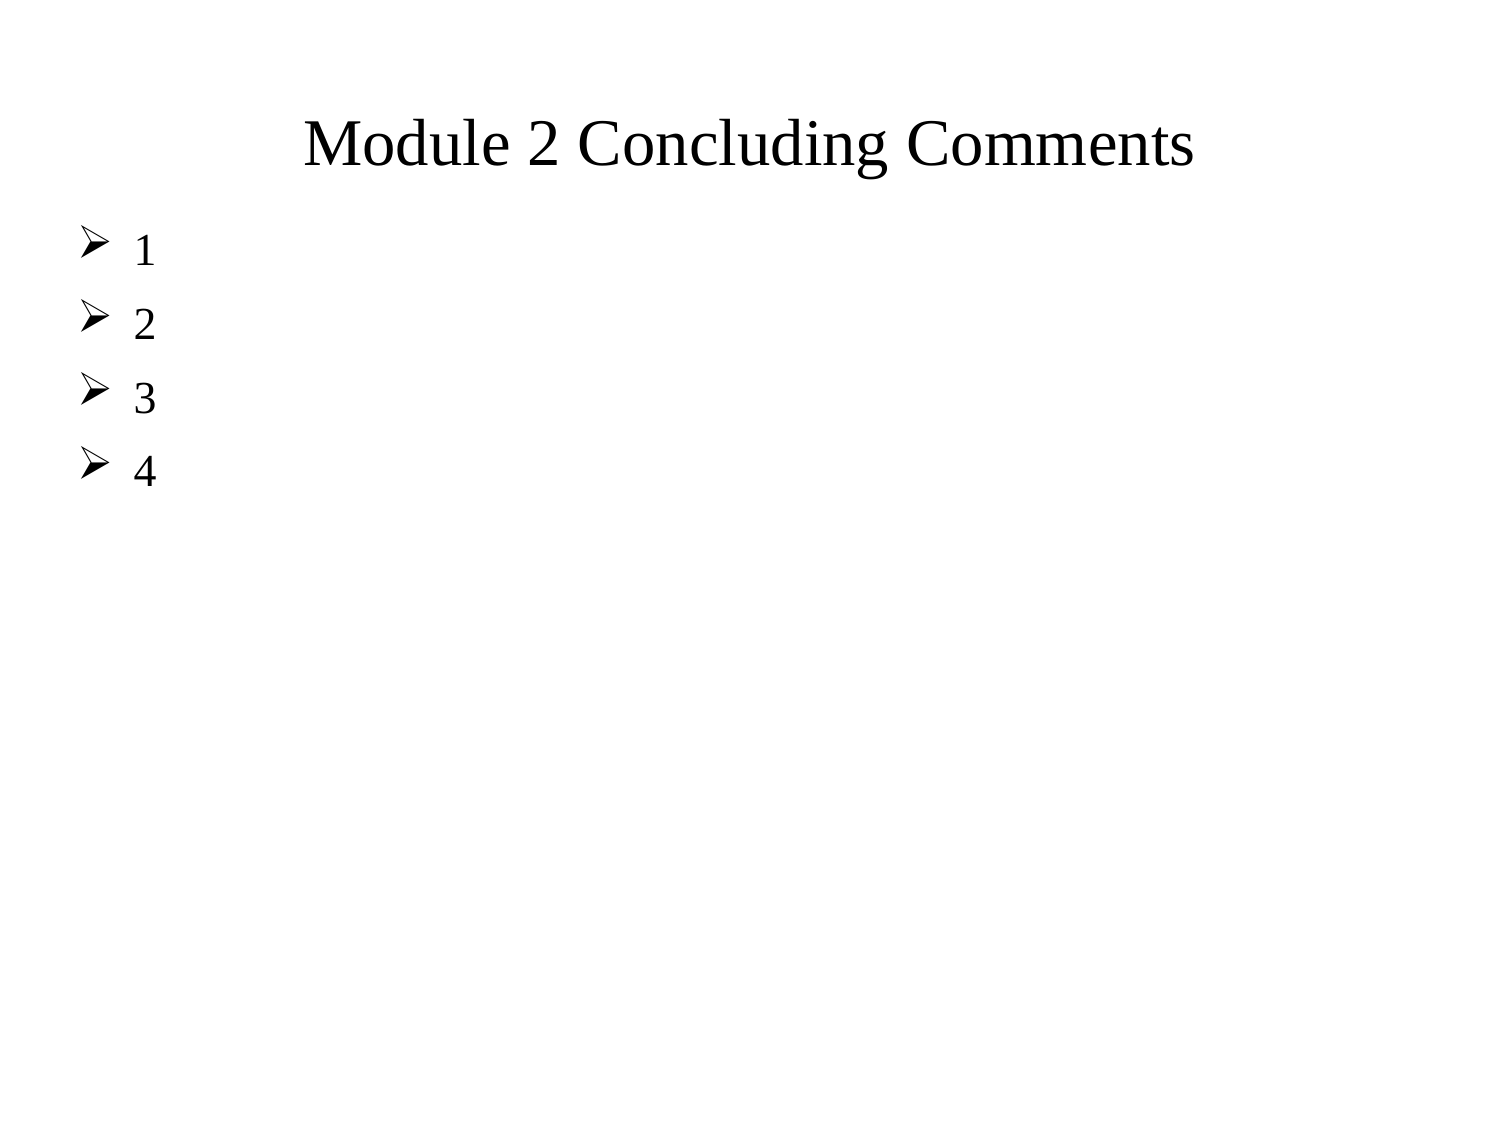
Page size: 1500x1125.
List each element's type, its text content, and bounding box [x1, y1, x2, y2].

title Module 2 Concluding Comments [75, 45, 1425, 212]
list 1 2 3 4 [62, 212, 1475, 1025]
